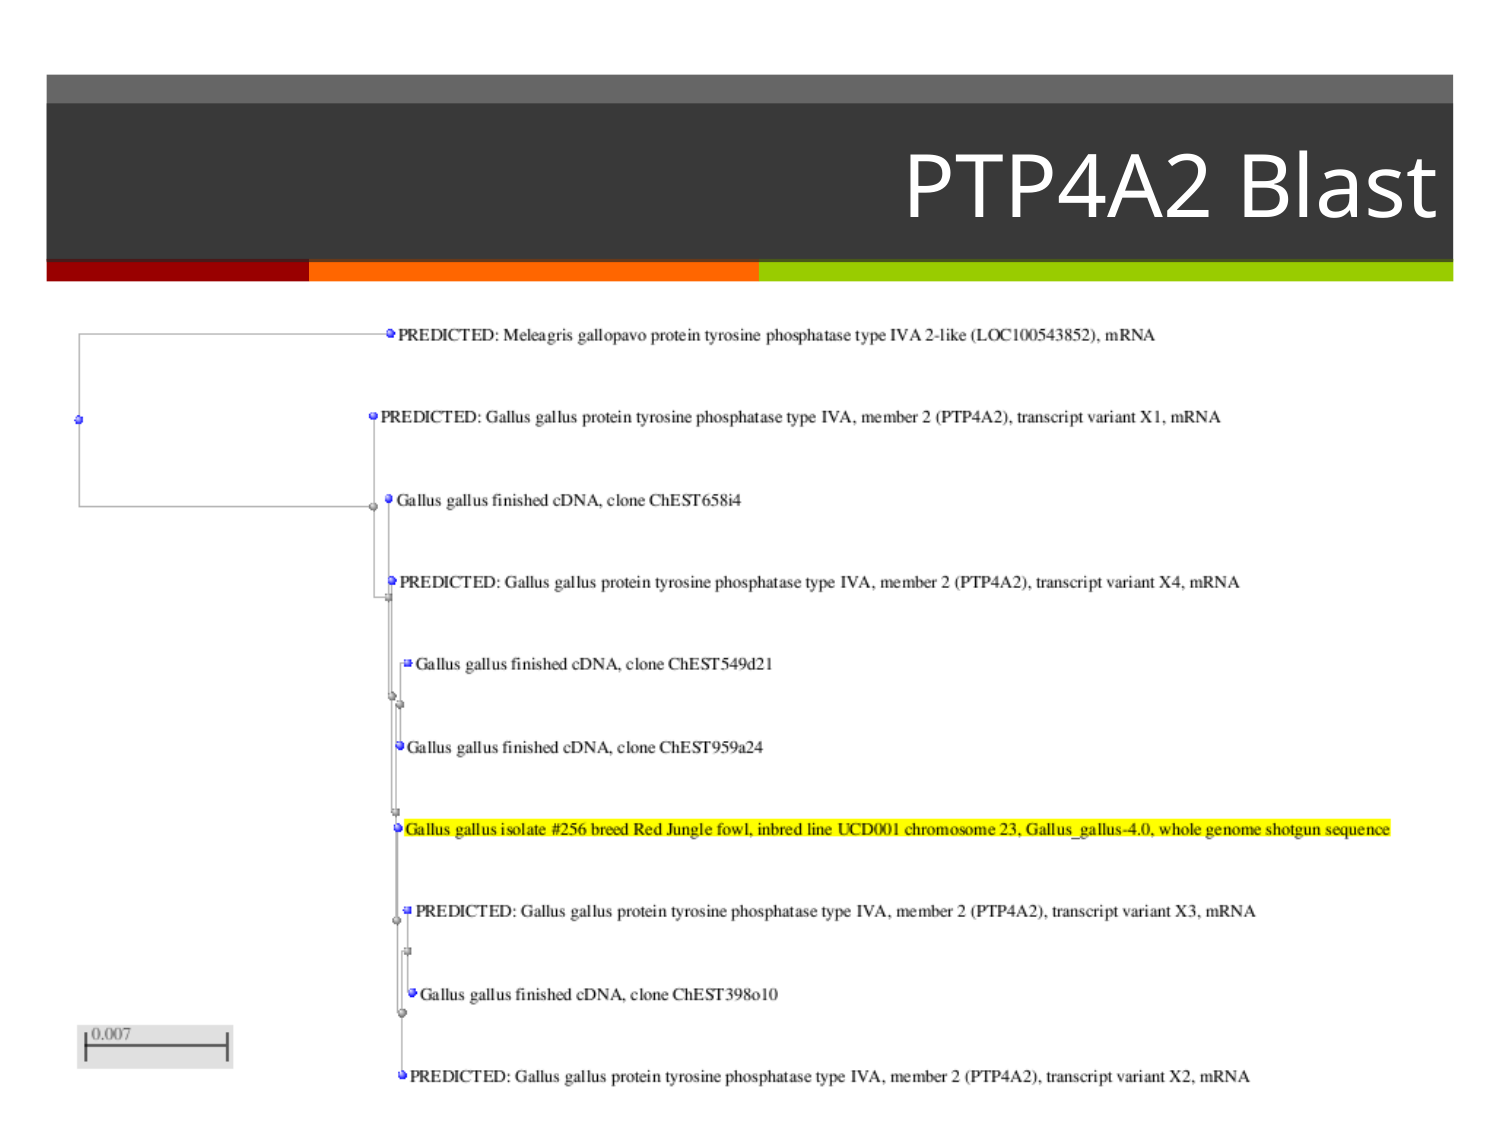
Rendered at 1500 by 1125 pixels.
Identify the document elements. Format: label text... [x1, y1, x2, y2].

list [46, 316, 1419, 1091]
title PTP4A2 Blast [46, 103, 1454, 263]
